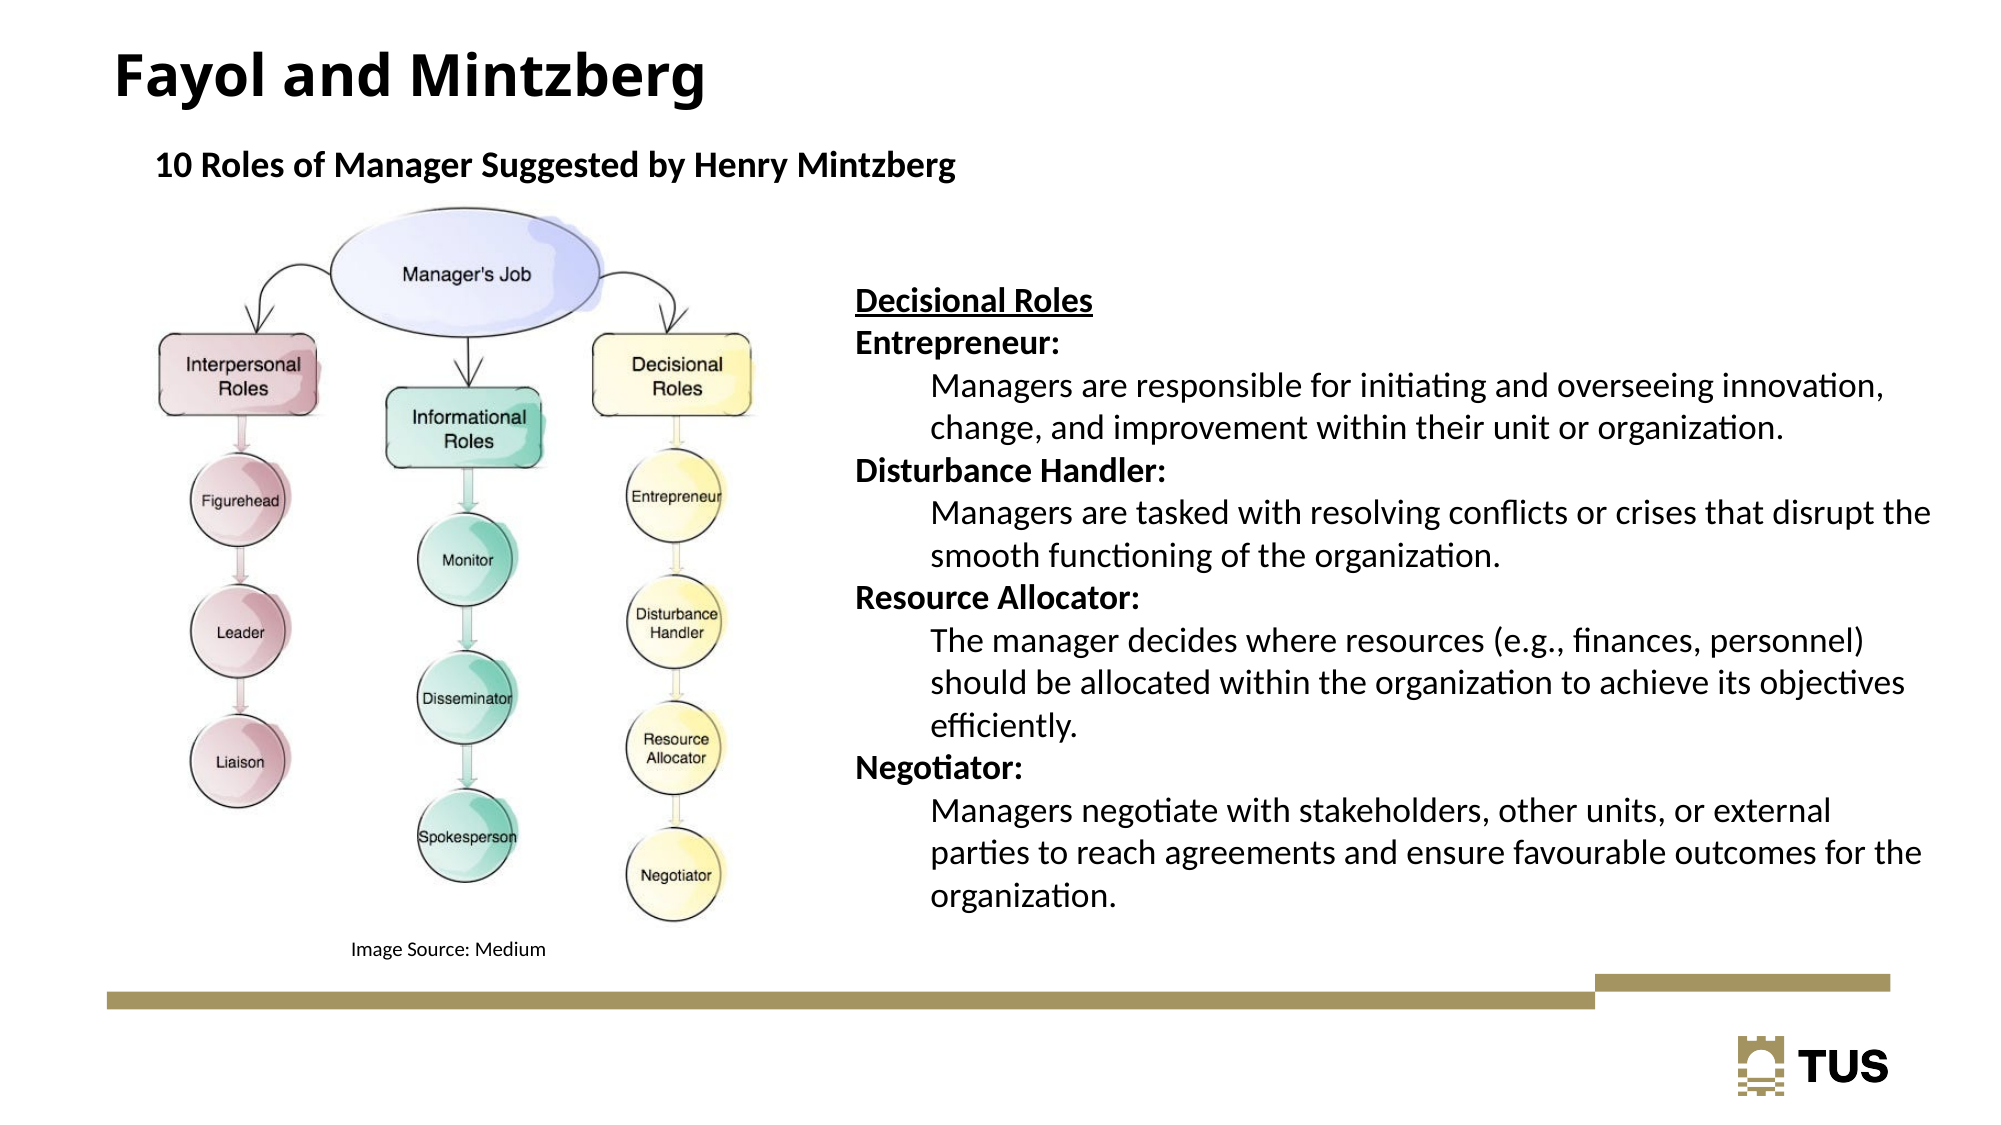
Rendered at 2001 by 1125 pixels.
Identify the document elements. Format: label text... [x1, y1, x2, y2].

title Fayol and Mintzberg [113, 38, 2000, 163]
picture [152, 200, 822, 929]
picture [1738, 1036, 1888, 1096]
text_box 10 Roles of Manager Suggested by Henry Mintzberg [139, 132, 972, 192]
text_box Decisional Roles Entrepreneur: Managers are responsible for initiating and overseeing innovation, change, and improvement within their unit or organization. Disturbance Handler: Managers are tasked with resolving conflicts or crises that disrupt the smooth functioning of the organization. Resource Allocator: The manager decides where resources (e.g., finances, personnel) should be allocated within the organization to achieve its objectives efficiently. Negotiator: Managers negotiate with stakeholders, other units, or external parties to reach agreements and ensure favourable outcomes for the organization. [840, 269, 1952, 922]
text_box Image Source: Medium [336, 929, 562, 968]
